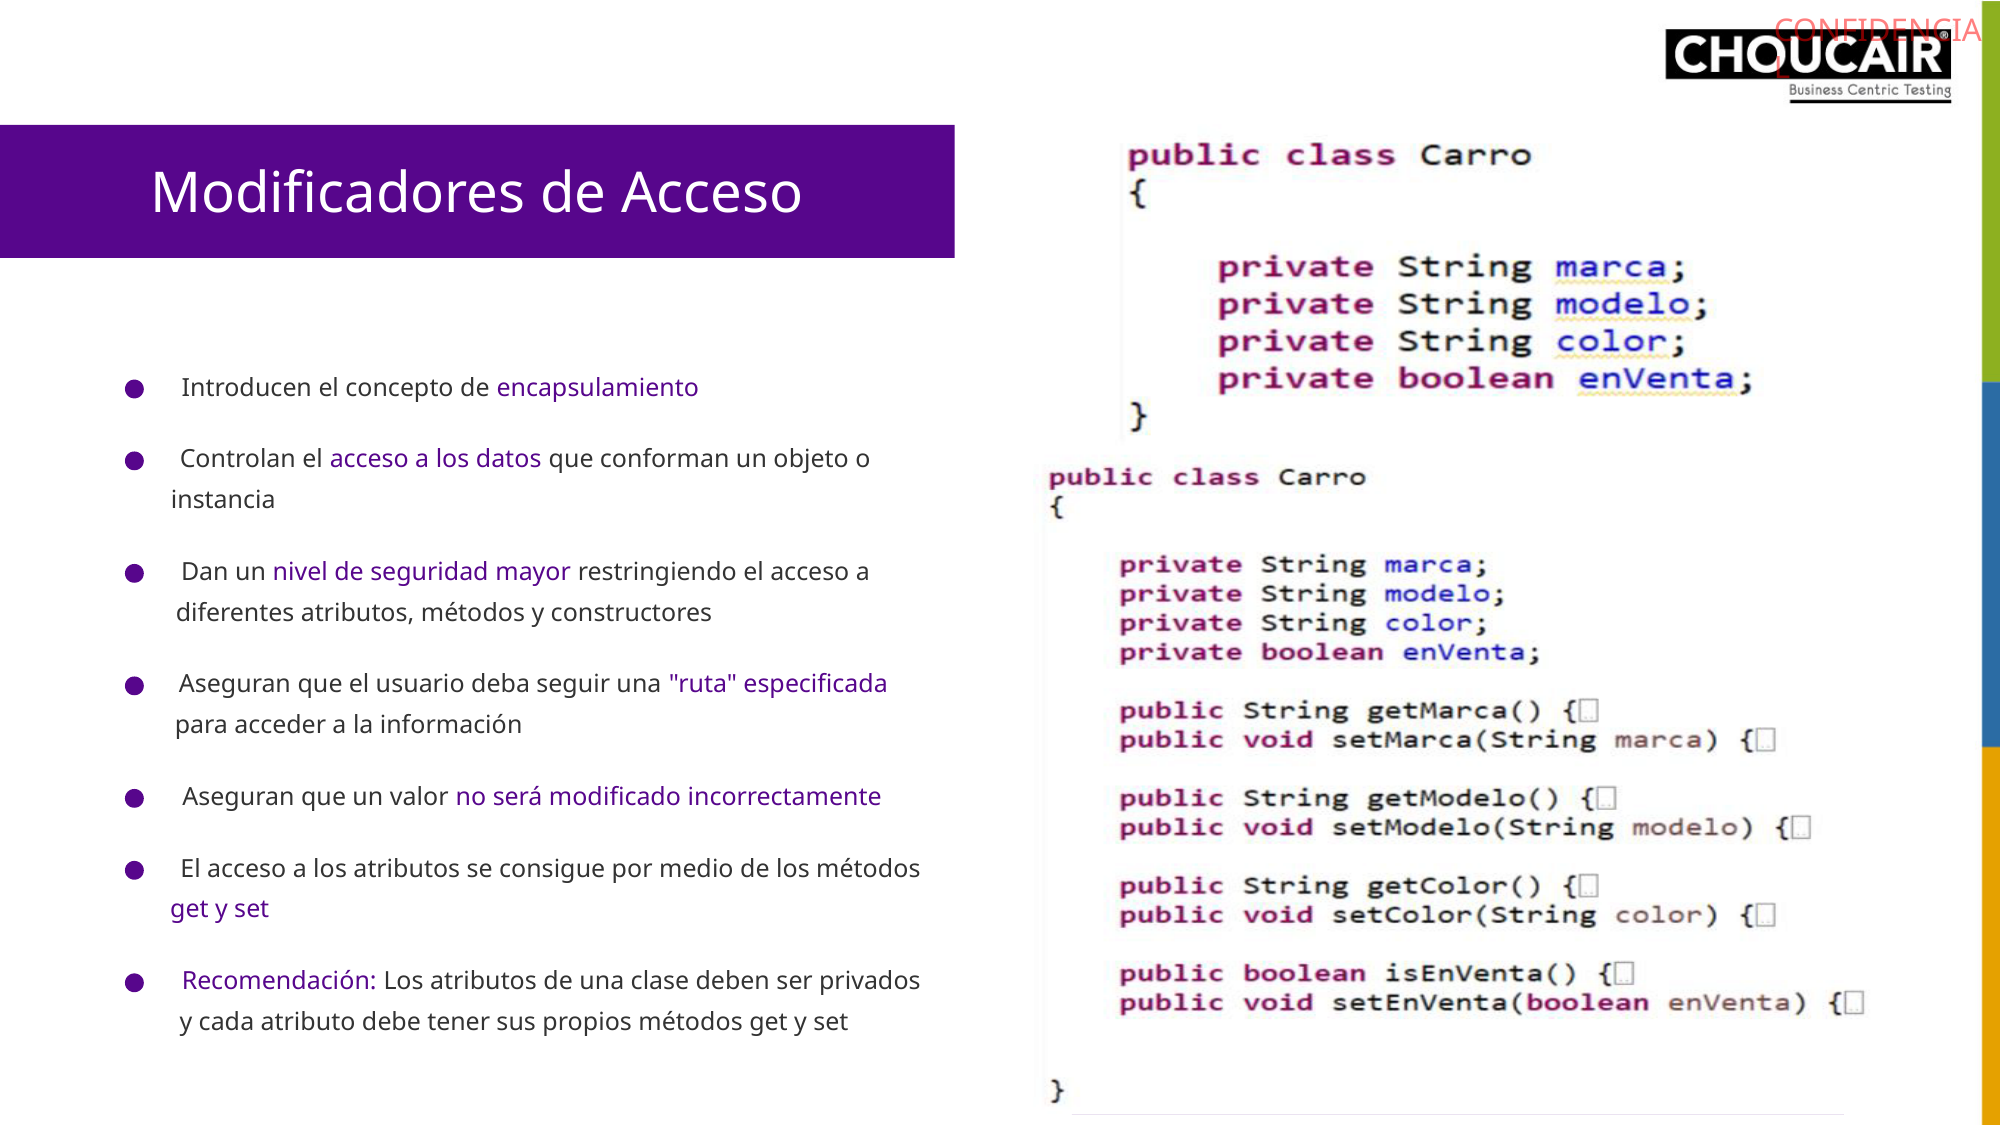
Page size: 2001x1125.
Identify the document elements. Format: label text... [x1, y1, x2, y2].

text_box El acceso a los atributos se consigue por medio de los métodos [180, 852, 923, 883]
text_box Aseguran que un valor no será modiﬁcado incorrectamente [182, 780, 883, 811]
text_box Modificadores de Acceso [150, 156, 805, 225]
text_box [124, 563, 144, 583]
text_box Recomendación: Los atributos de una clase deben ser privados [181, 964, 923, 995]
text_box [124, 788, 144, 808]
text_box [124, 379, 144, 399]
text_box Dan un nivel de seguridad mayor restringiendo el acceso a [181, 555, 871, 586]
text_box get y set [170, 892, 270, 923]
text_box [124, 973, 144, 993]
text_box [124, 451, 144, 471]
text_box Controlan el acceso a los datos que conforman un objeto o [179, 442, 872, 473]
text_box [0, 124, 955, 258]
text_box [124, 676, 144, 696]
text_box diferentes atributos, métodos y constructores [175, 596, 714, 627]
text_box y cada atributo debe tener sus propios métodos get y set [179, 1005, 850, 1036]
text_box Aseguran que el usuario deba seguir una "ruta" especiﬁcada [179, 667, 889, 698]
picture [0, 0, 2000, 1125]
text_box instancia [170, 483, 277, 514]
text_box para acceder a la información [174, 708, 524, 739]
text_box Introducen el concepto de encapsulamiento [181, 371, 700, 402]
text_box [124, 860, 144, 880]
